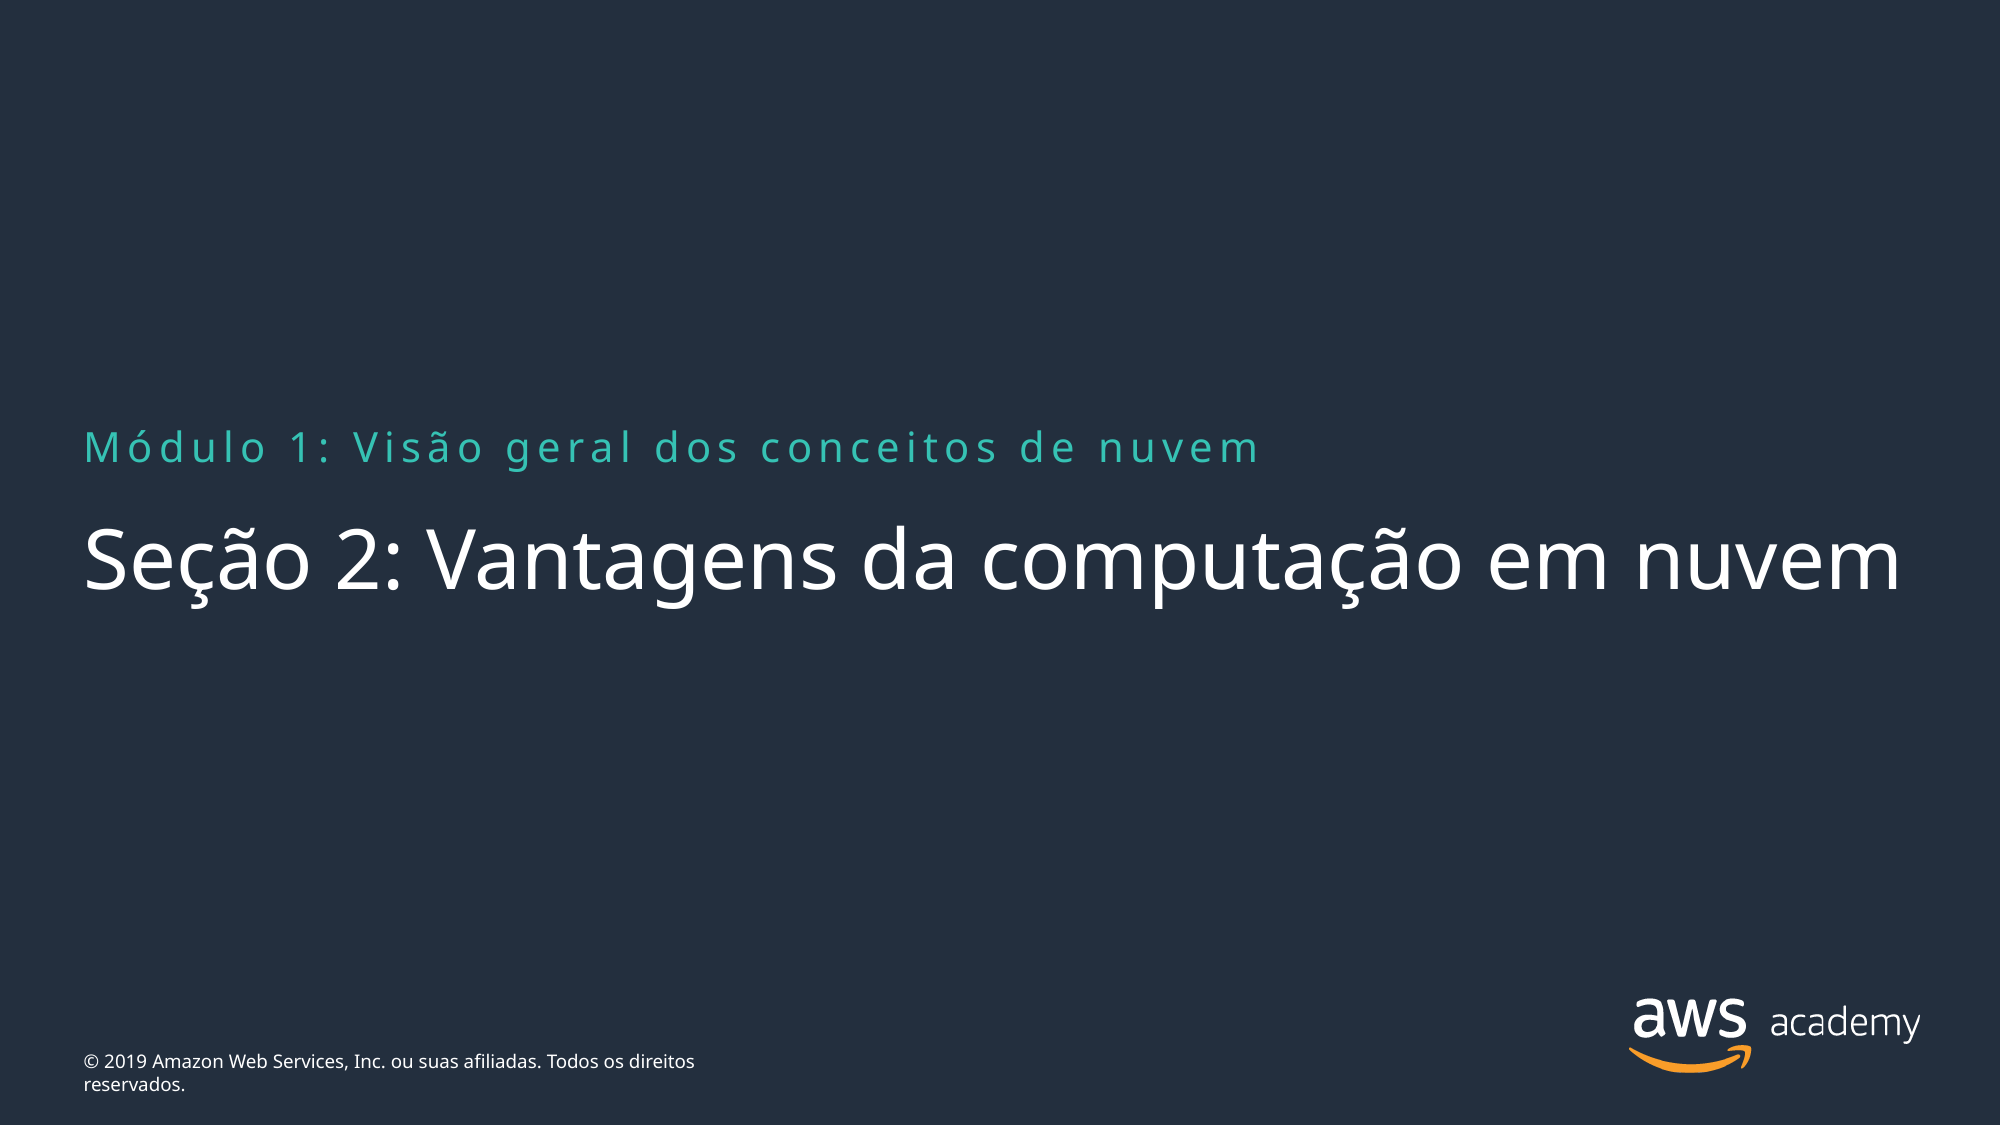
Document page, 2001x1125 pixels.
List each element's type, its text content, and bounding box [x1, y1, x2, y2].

list Módulo 1: Visão geral dos conceitos de nuvem [68, 418, 1391, 500]
title Seção 2: Vantagens da computação em nuvem [68, 523, 1932, 602]
picture [1629, 998, 1920, 1073]
footer © 2019 Amazon Web Services, Inc. ou suas afiliadas. Todos os direitos reservados. [68, 1042, 796, 1103]
